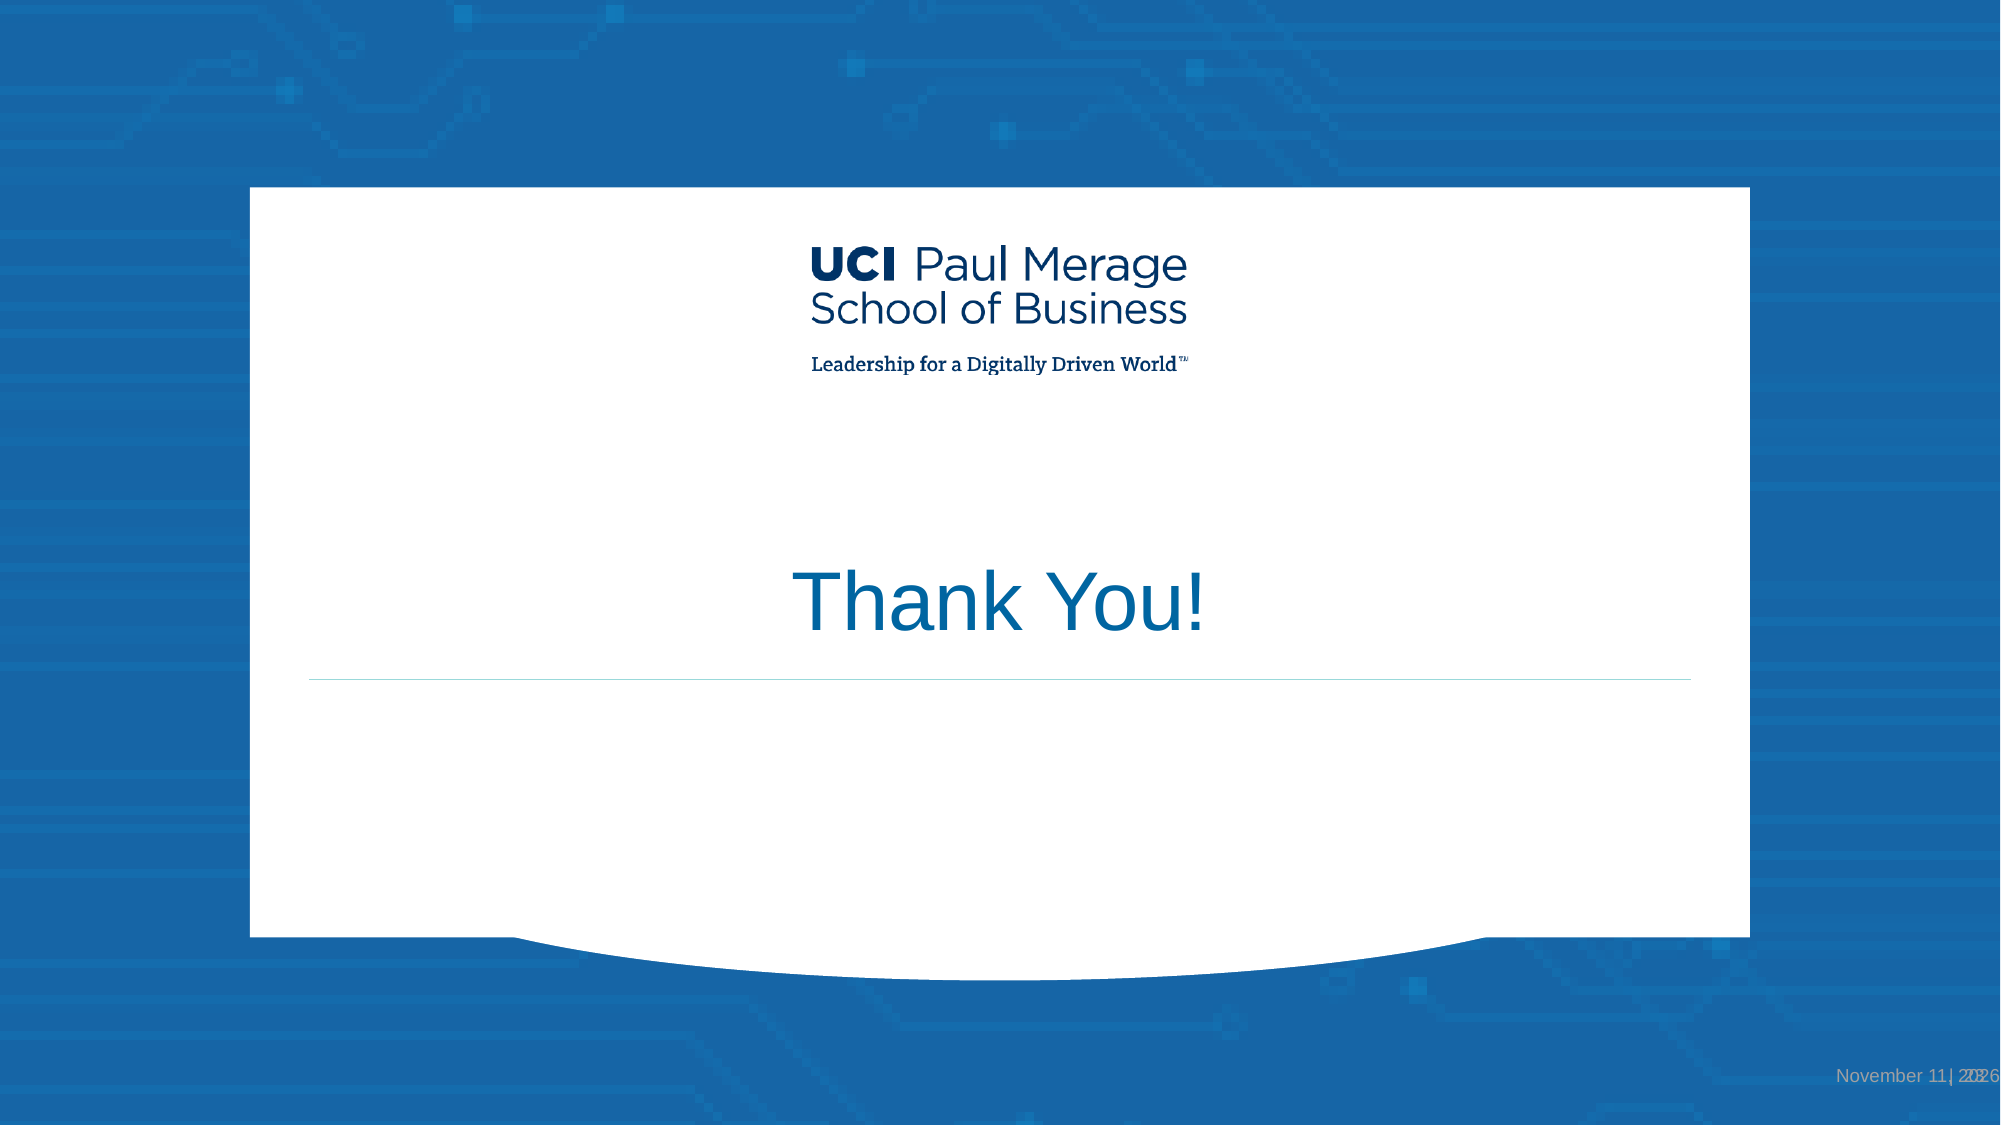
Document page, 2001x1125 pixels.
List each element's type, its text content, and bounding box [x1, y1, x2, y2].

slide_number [1704, 1043, 1924, 1107]
slide_number | 23 [1924, 1043, 2000, 1107]
title Thank You! [309, 423, 1691, 657]
